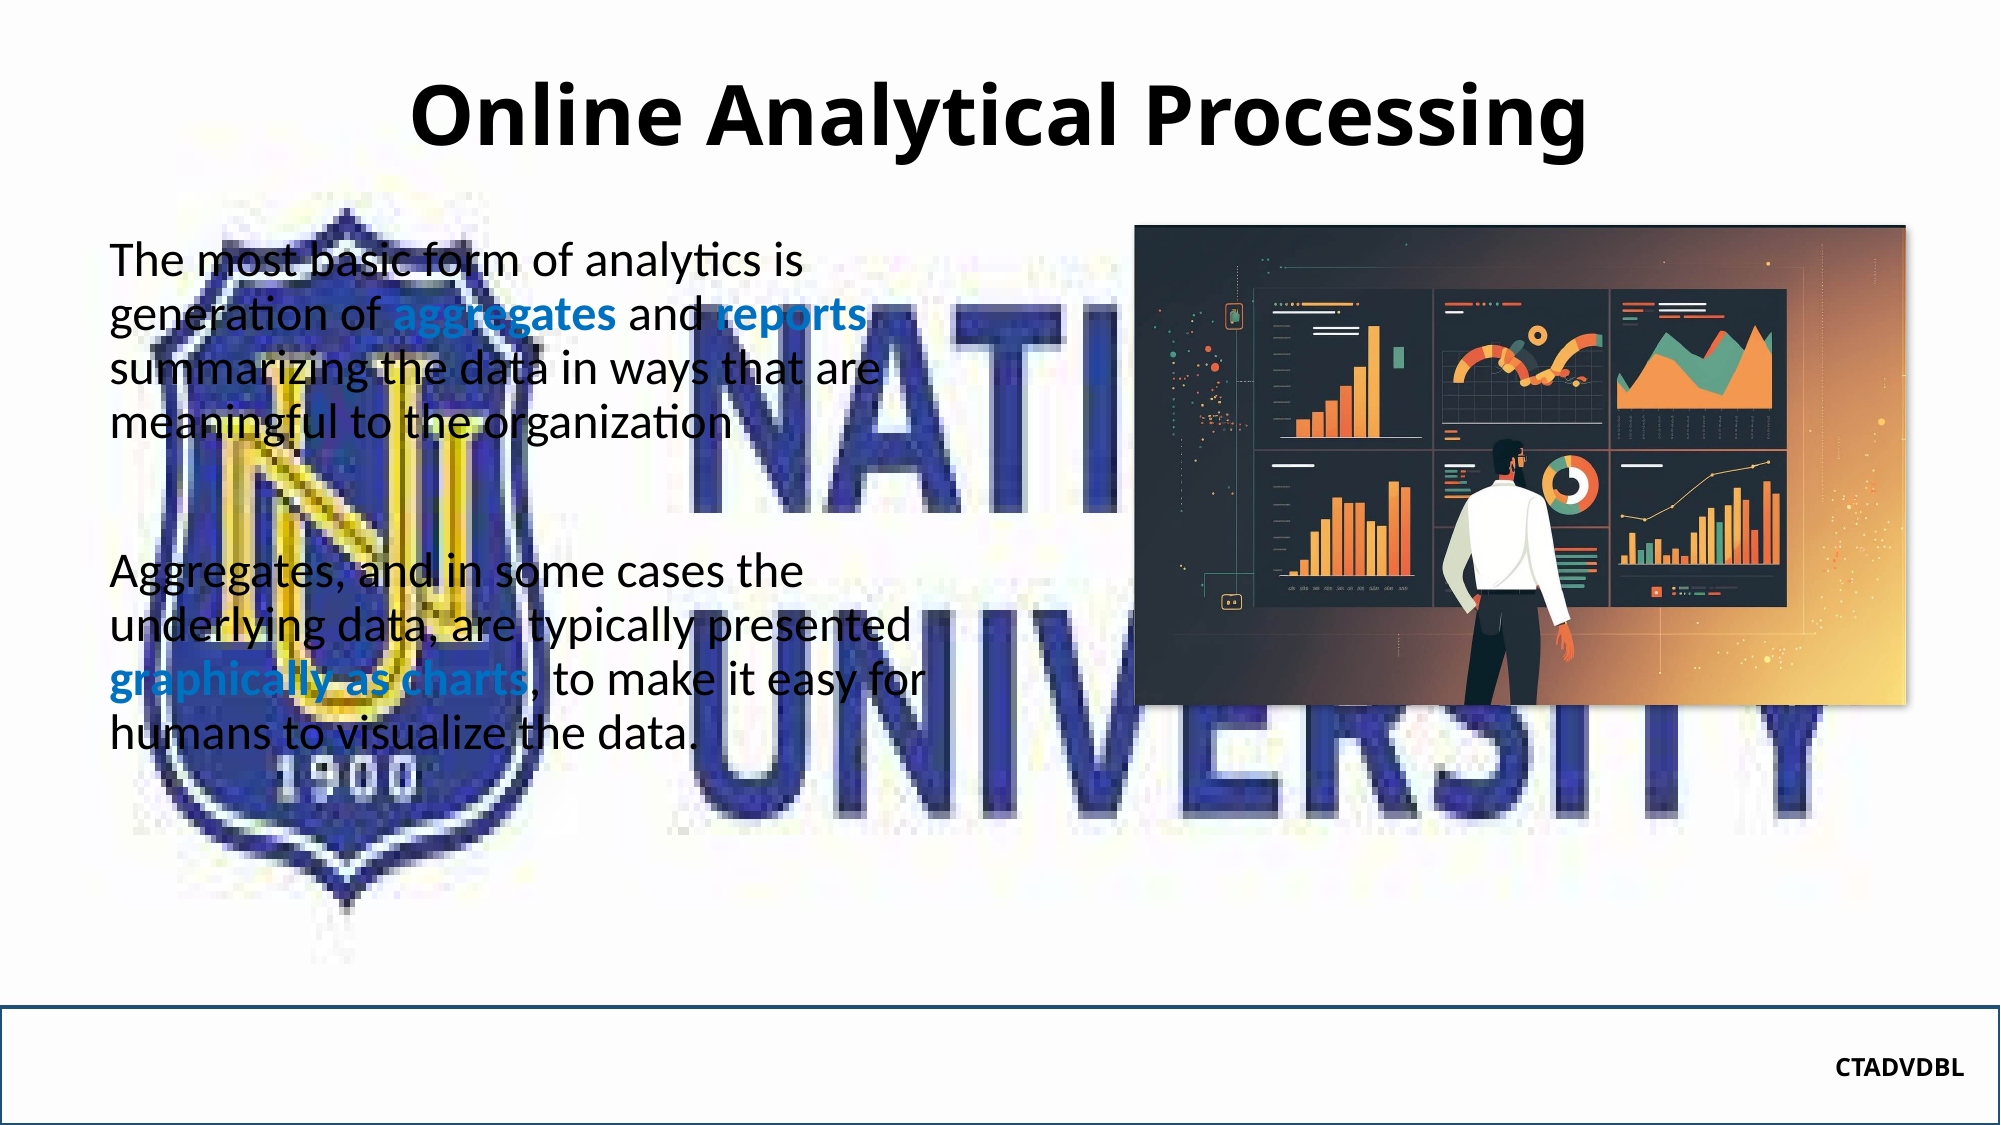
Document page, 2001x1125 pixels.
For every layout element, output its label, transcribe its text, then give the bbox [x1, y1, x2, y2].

picture [0, 0, 2000, 1007]
title Online Analytical Processing [249, 31, 1750, 172]
subtitle The most basic form of analytics is generation of aggregates and reports summarizing the data in ways that are meaningful to the organization Aggregates, and in some cases the underlying data, are typically presented graphically as charts, to make it easy for humans to visualize the data. [94, 225, 957, 953]
footer CTADVDBL [0, 1007, 2000, 1125]
